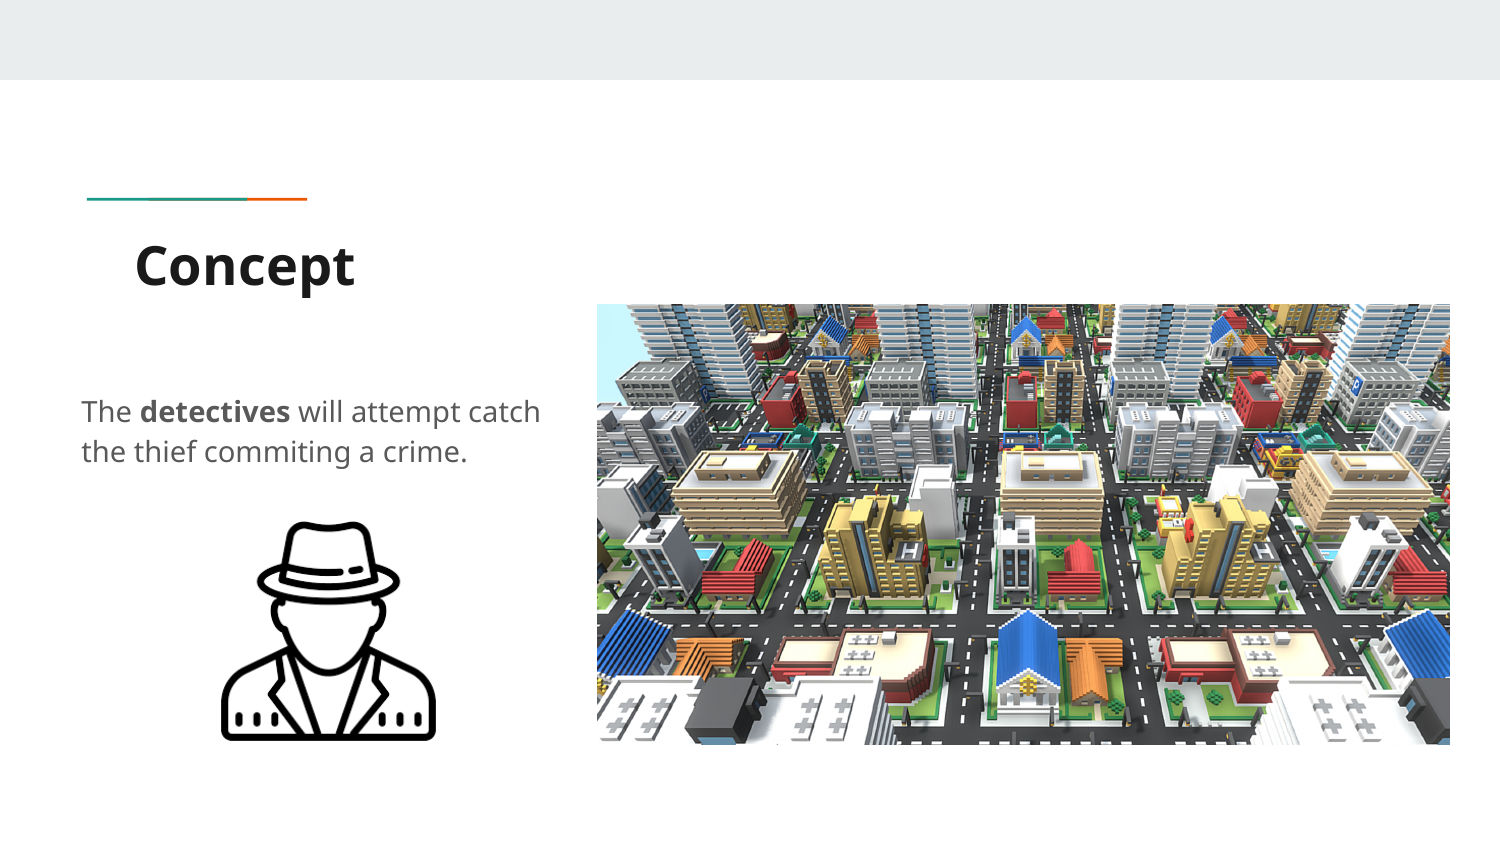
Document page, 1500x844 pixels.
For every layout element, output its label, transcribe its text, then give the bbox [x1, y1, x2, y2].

picture [214, 519, 443, 748]
title Concept [119, 216, 1381, 305]
list The detectives will attempt catch the thief commiting a crime. [66, 373, 589, 745]
picture [597, 303, 1451, 745]
